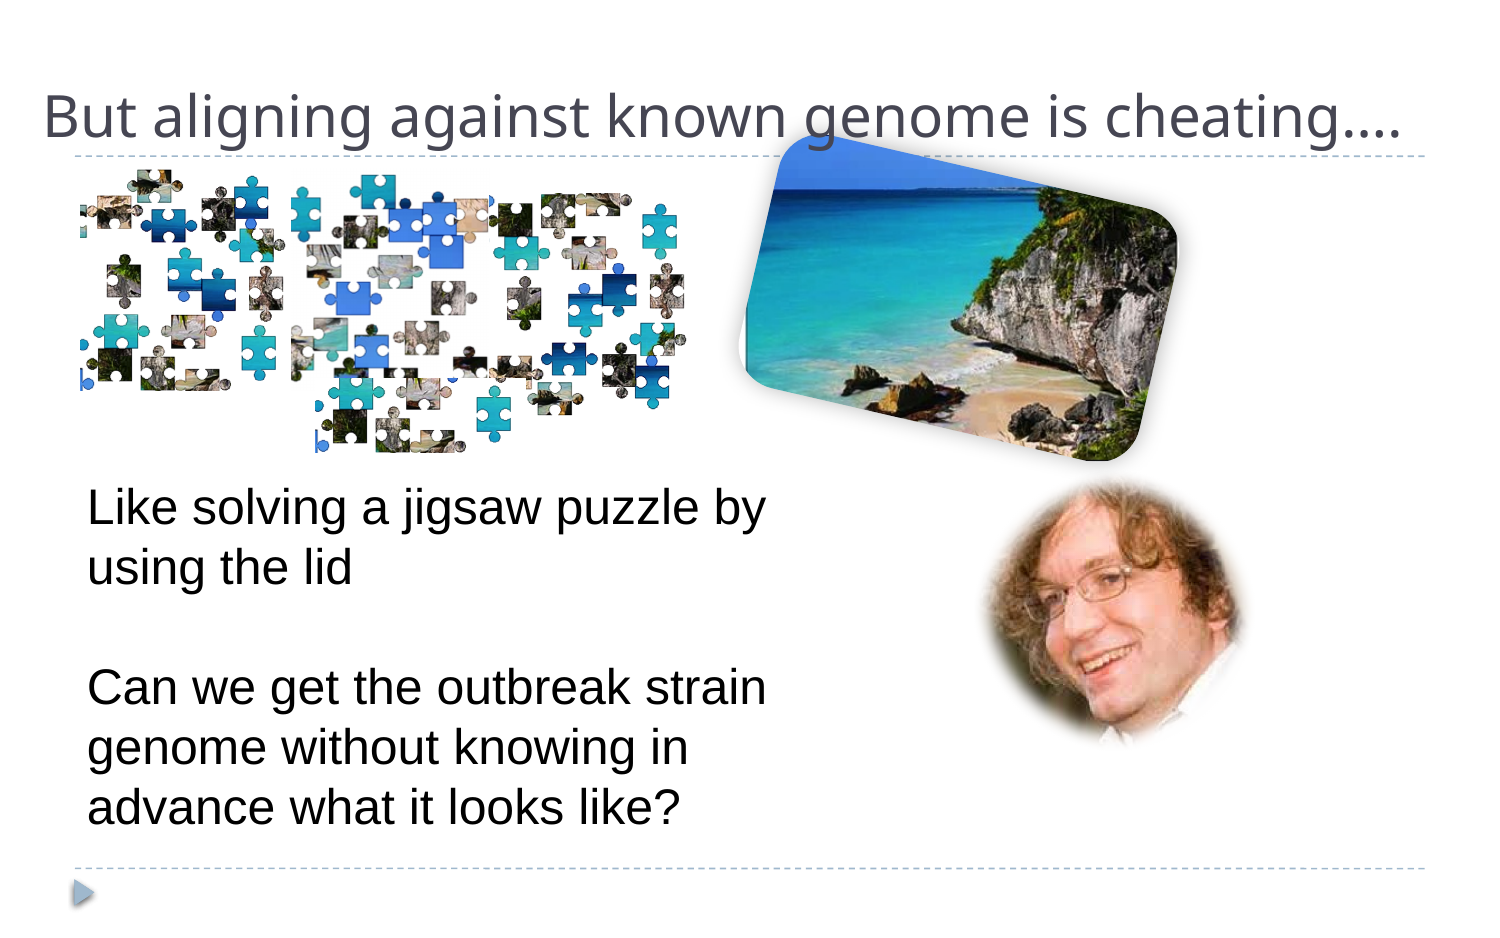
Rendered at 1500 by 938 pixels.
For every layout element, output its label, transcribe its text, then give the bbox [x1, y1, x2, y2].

title But aligning against known genome is cheating…. [27, 31, 1487, 157]
picture [80, 168, 691, 453]
text_box Like solving a jigsaw puzzle by using the lid Can we get the outbreak strain genome without knowing in advance what it looks like? [71, 467, 888, 843]
picture [971, 467, 1259, 754]
picture [738, 157, 1180, 463]
